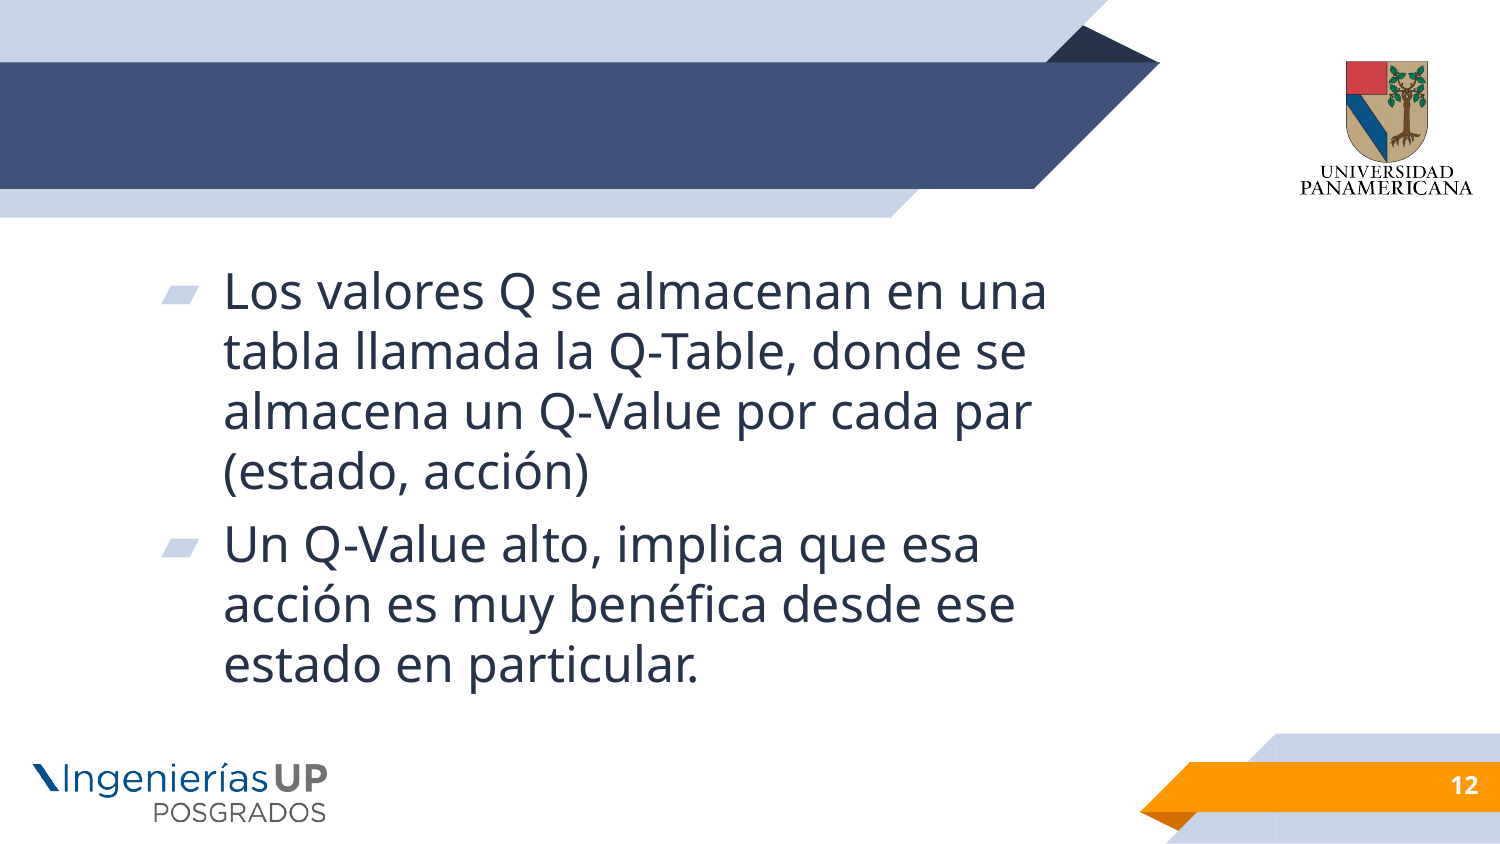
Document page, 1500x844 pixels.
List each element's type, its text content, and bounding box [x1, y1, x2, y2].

list Los valores Q se almacenan en una tabla llamada la Q-Table, donde se almacena un Q-Value por cada par (estado, acción) Un Q-Value alto, implica que esa acción es muy benéfica desde ese estado en particular. [133, 217, 1140, 734]
picture [1286, 44, 1490, 210]
picture [15, 737, 344, 844]
slide_number 12 [1249, 760, 1494, 813]
